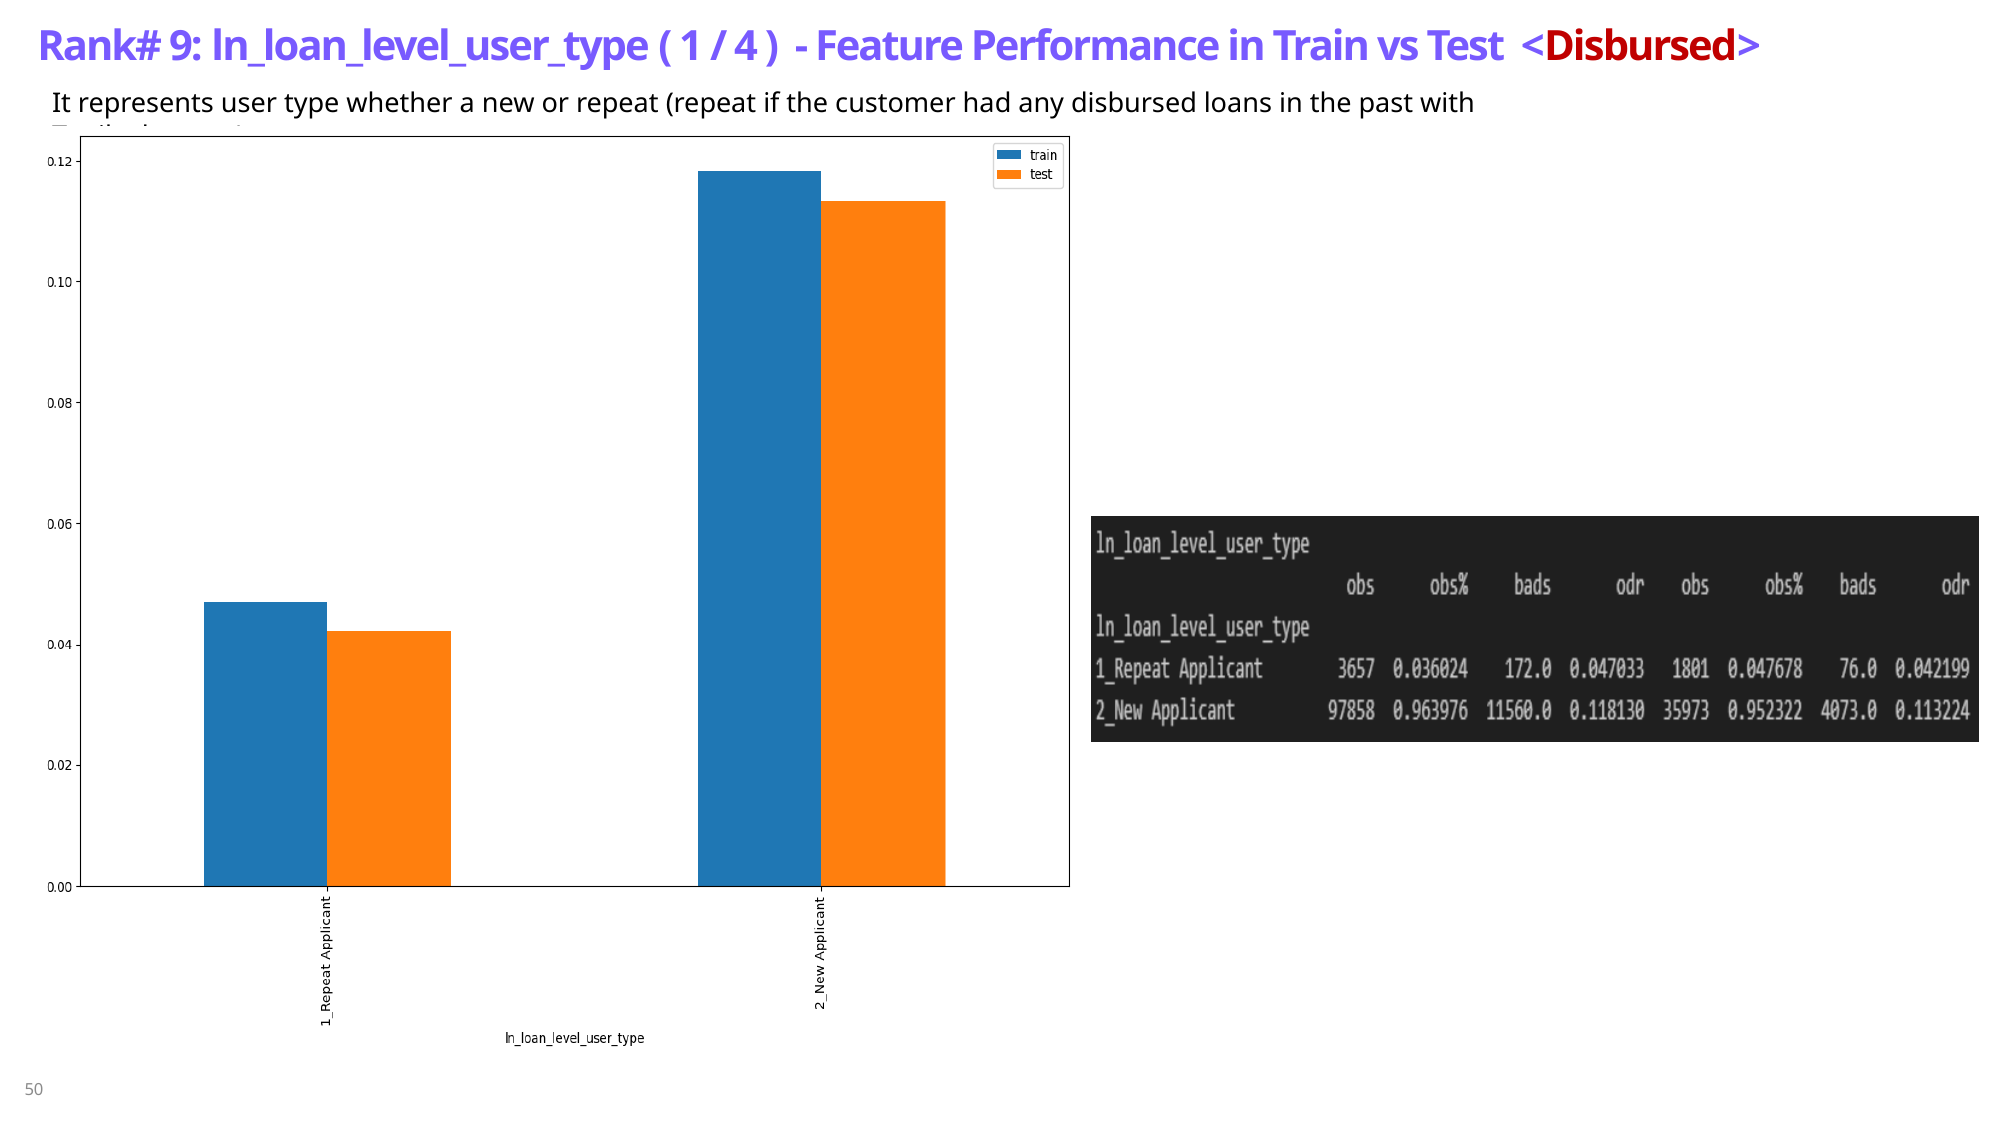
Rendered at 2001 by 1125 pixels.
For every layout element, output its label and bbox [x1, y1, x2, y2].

picture [1090, 516, 1979, 742]
picture [37, 126, 1076, 1055]
text_box [37, 13, 2000, 158]
slide_number [24, 1079, 463, 1118]
